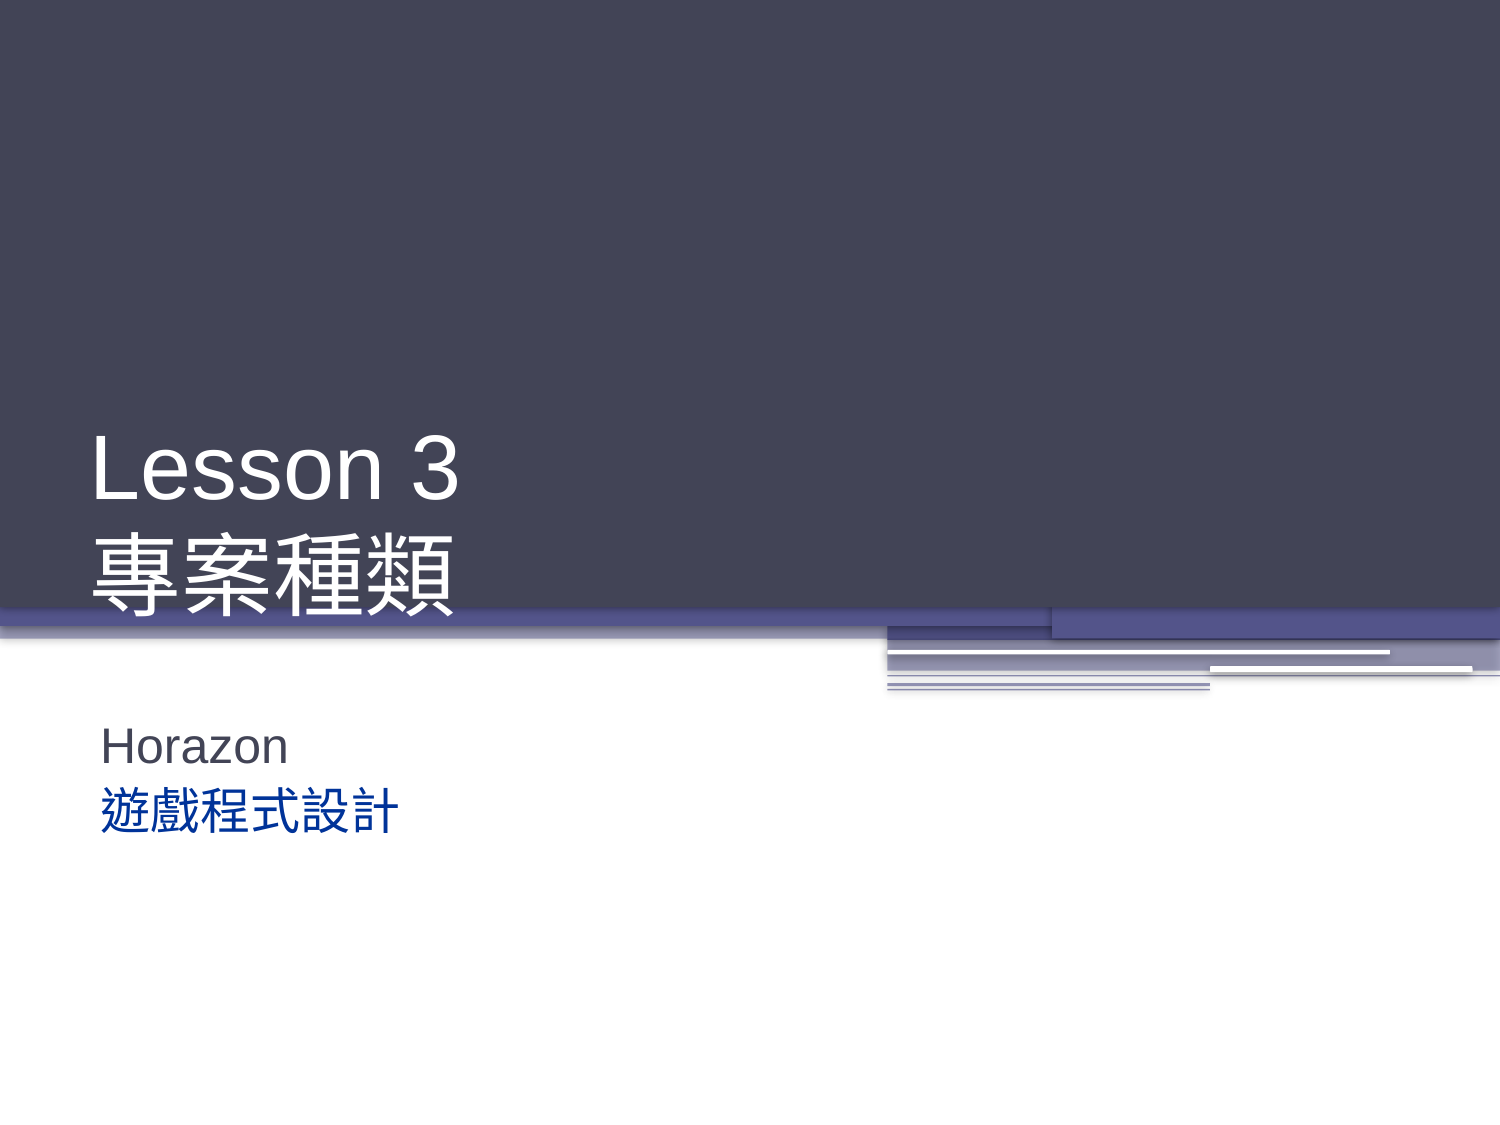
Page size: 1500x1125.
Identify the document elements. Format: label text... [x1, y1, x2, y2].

title Lesson 3 專案種類 [75, 394, 1463, 636]
subtitle Horazon 遊戲程式設計 [75, 639, 888, 928]
